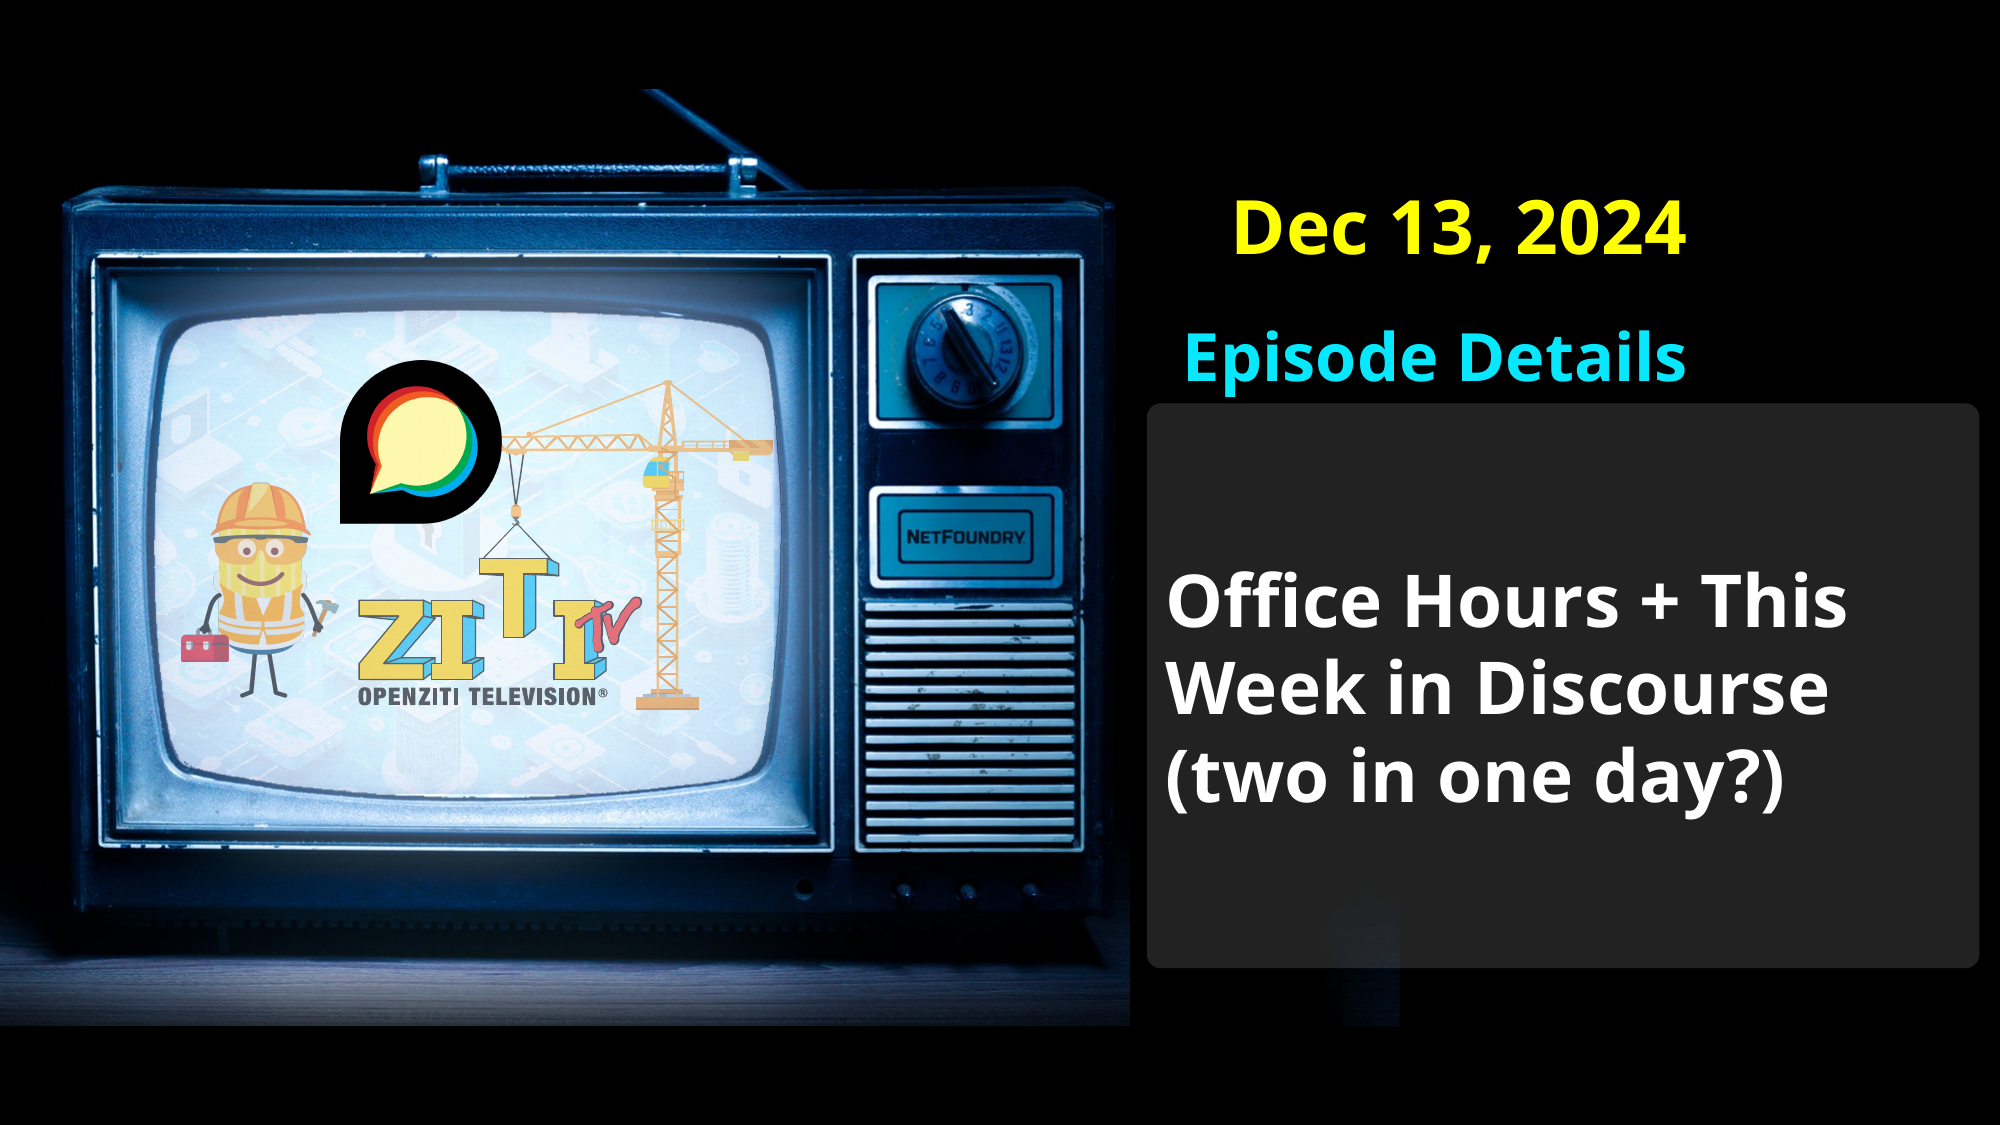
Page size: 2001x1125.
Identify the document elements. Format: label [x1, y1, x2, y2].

picture [340, 360, 502, 524]
text_box [0, 0, 2000, 1125]
